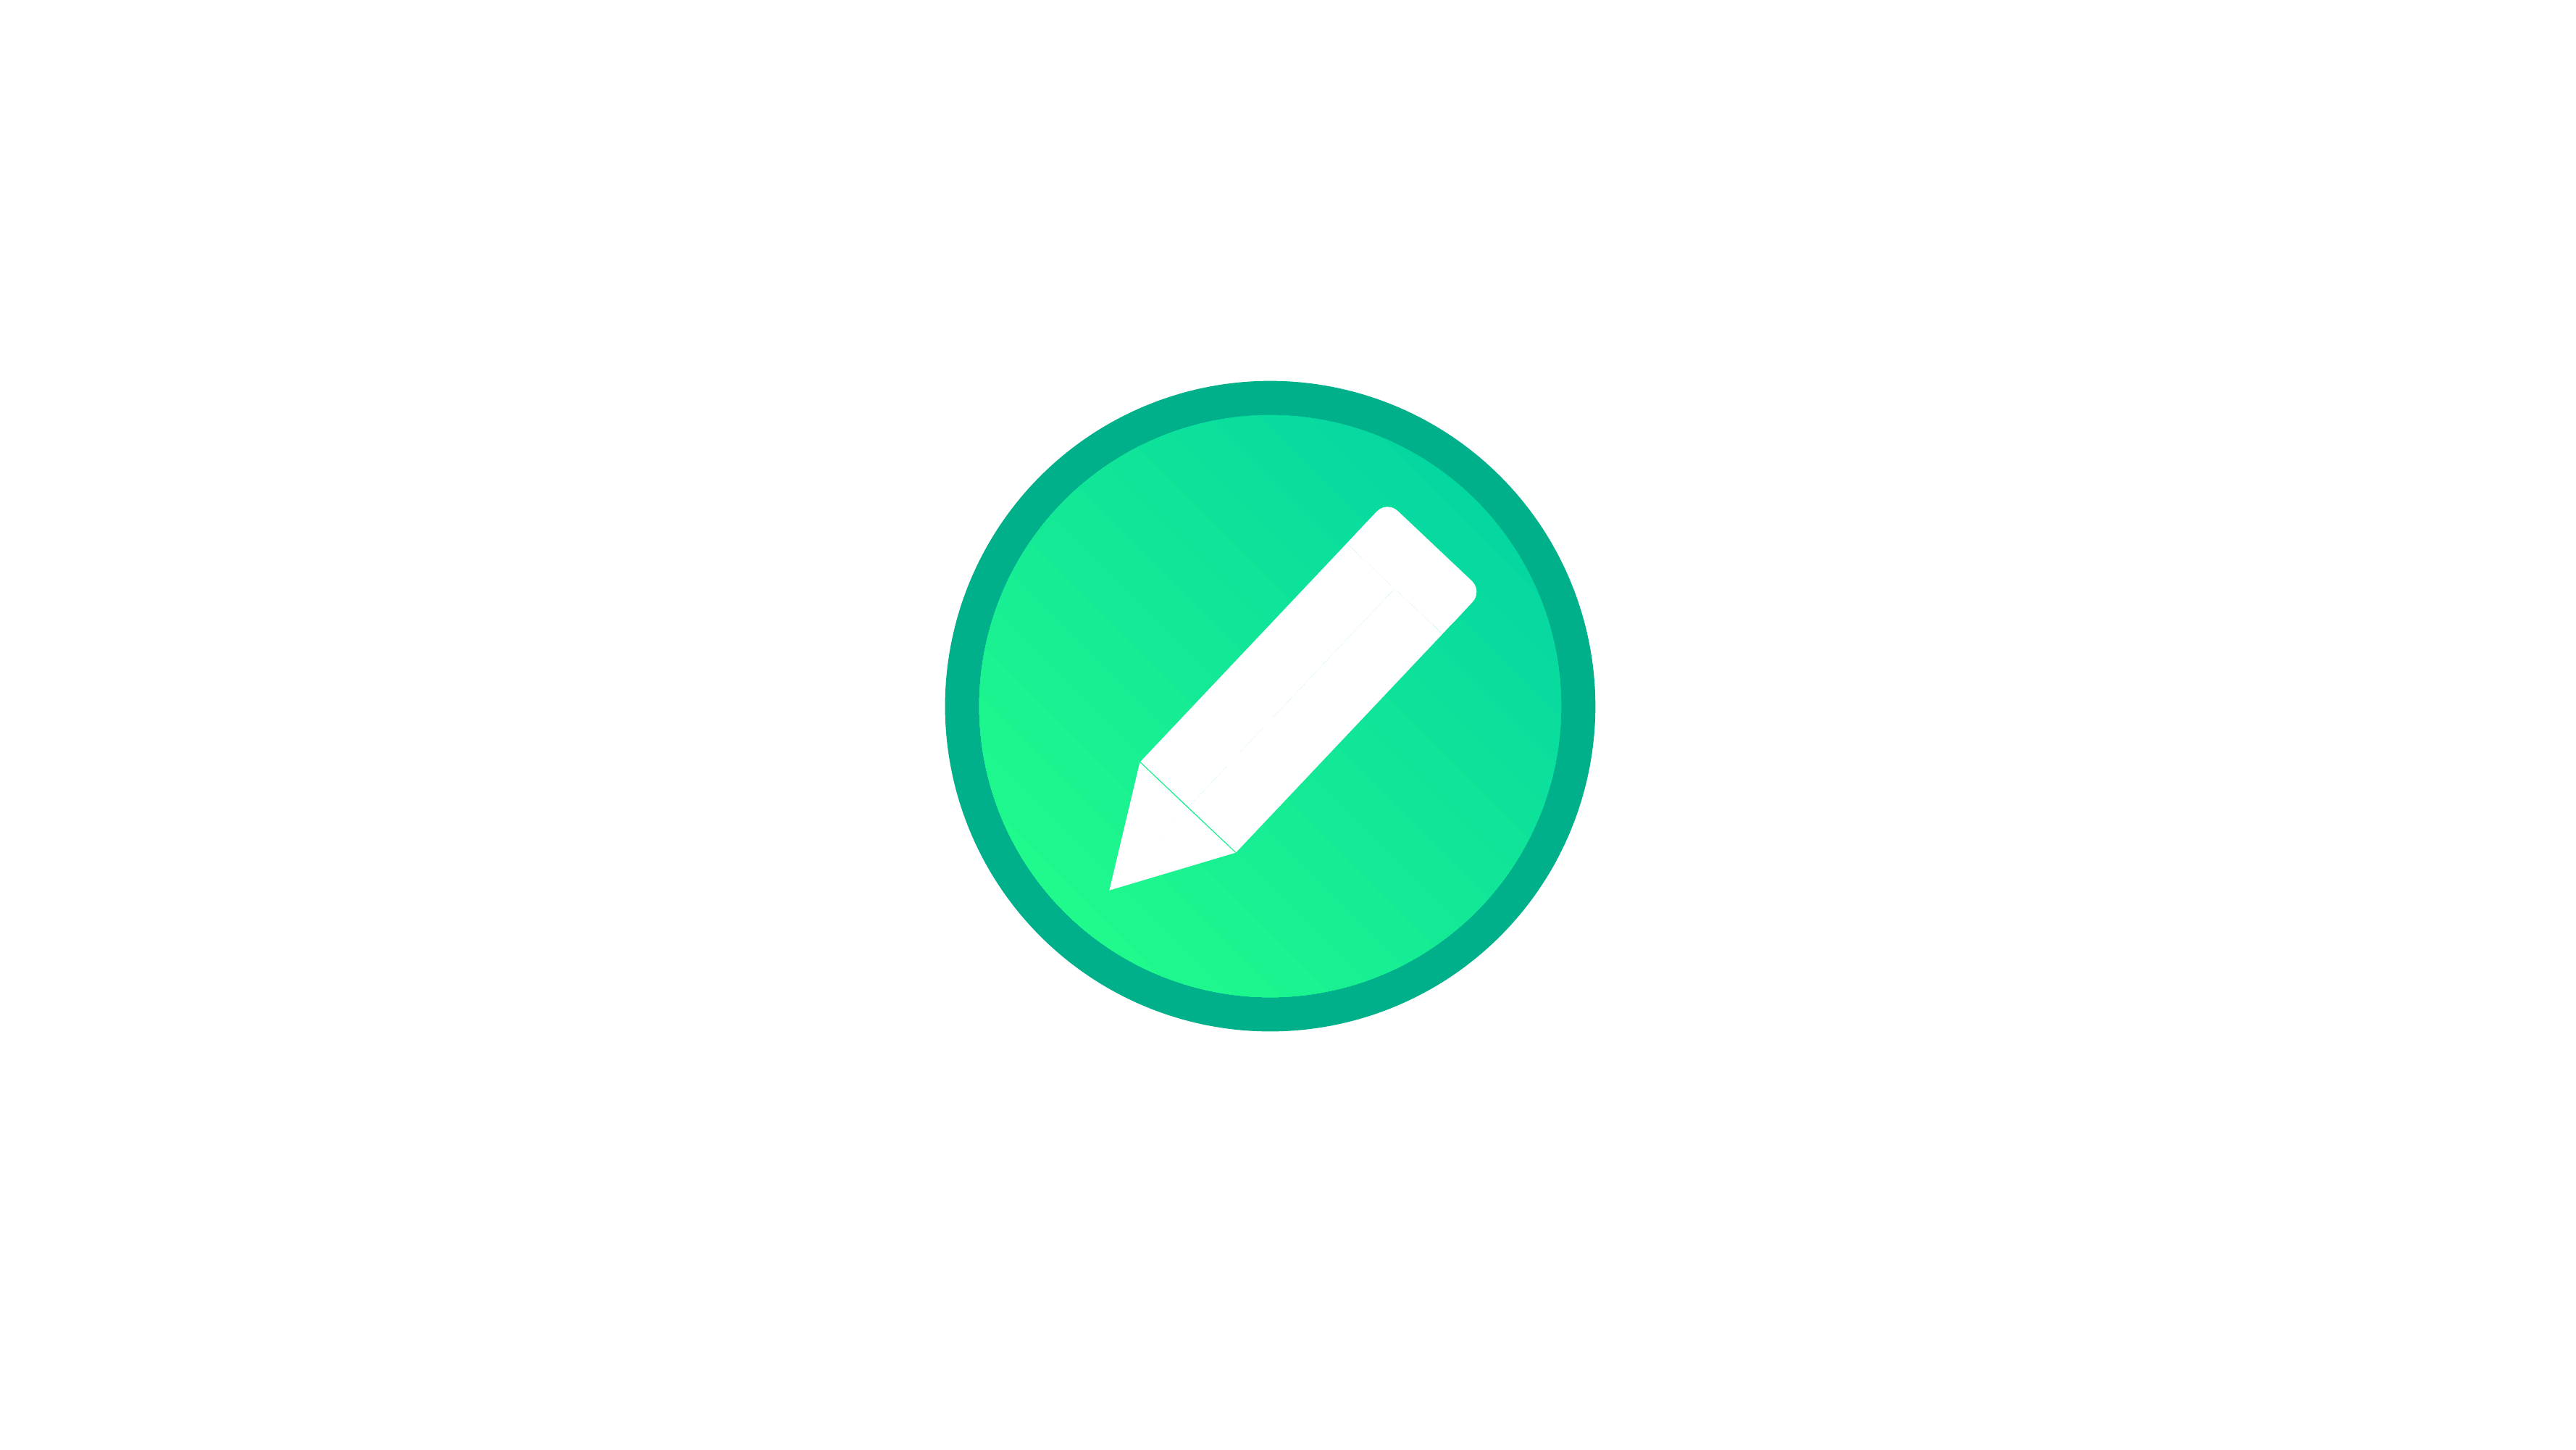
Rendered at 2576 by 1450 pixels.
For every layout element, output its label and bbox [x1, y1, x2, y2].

text_box [945, 380, 1596, 1032]
